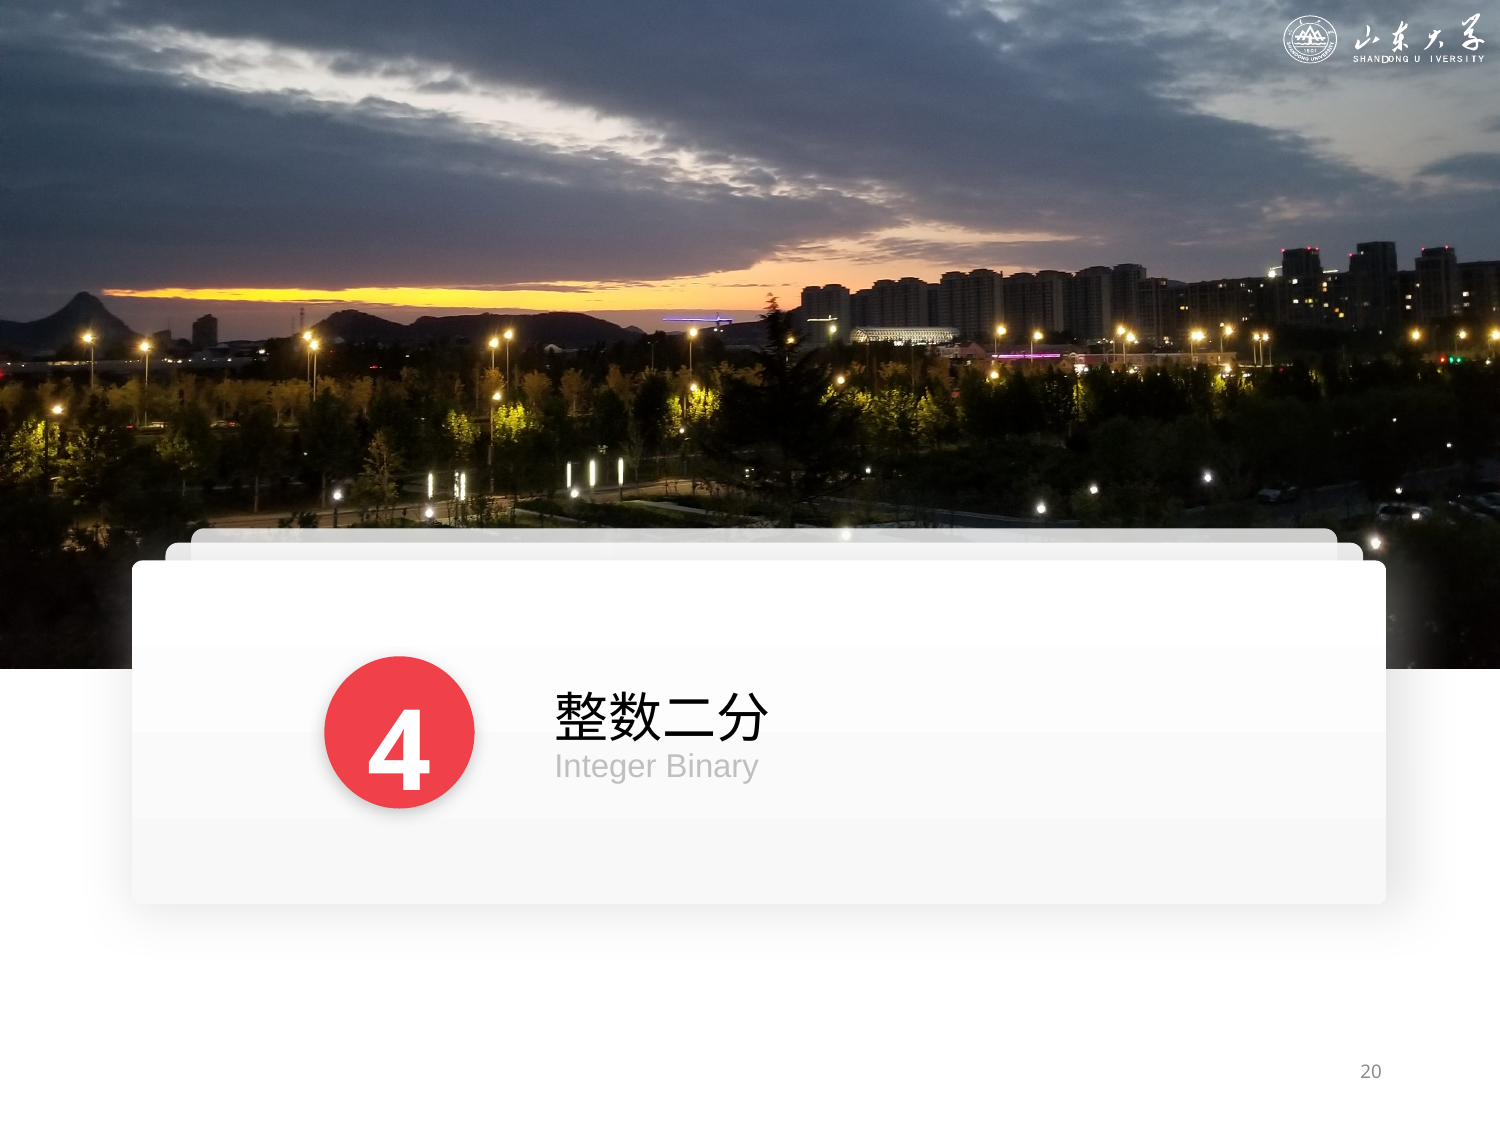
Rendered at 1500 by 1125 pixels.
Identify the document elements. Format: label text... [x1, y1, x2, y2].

chart [226, 615, 585, 825]
slide_number 20 [1059, 1042, 1397, 1103]
picture [0, 0, 1500, 669]
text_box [1283, 12, 1485, 64]
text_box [131, 528, 1387, 939]
